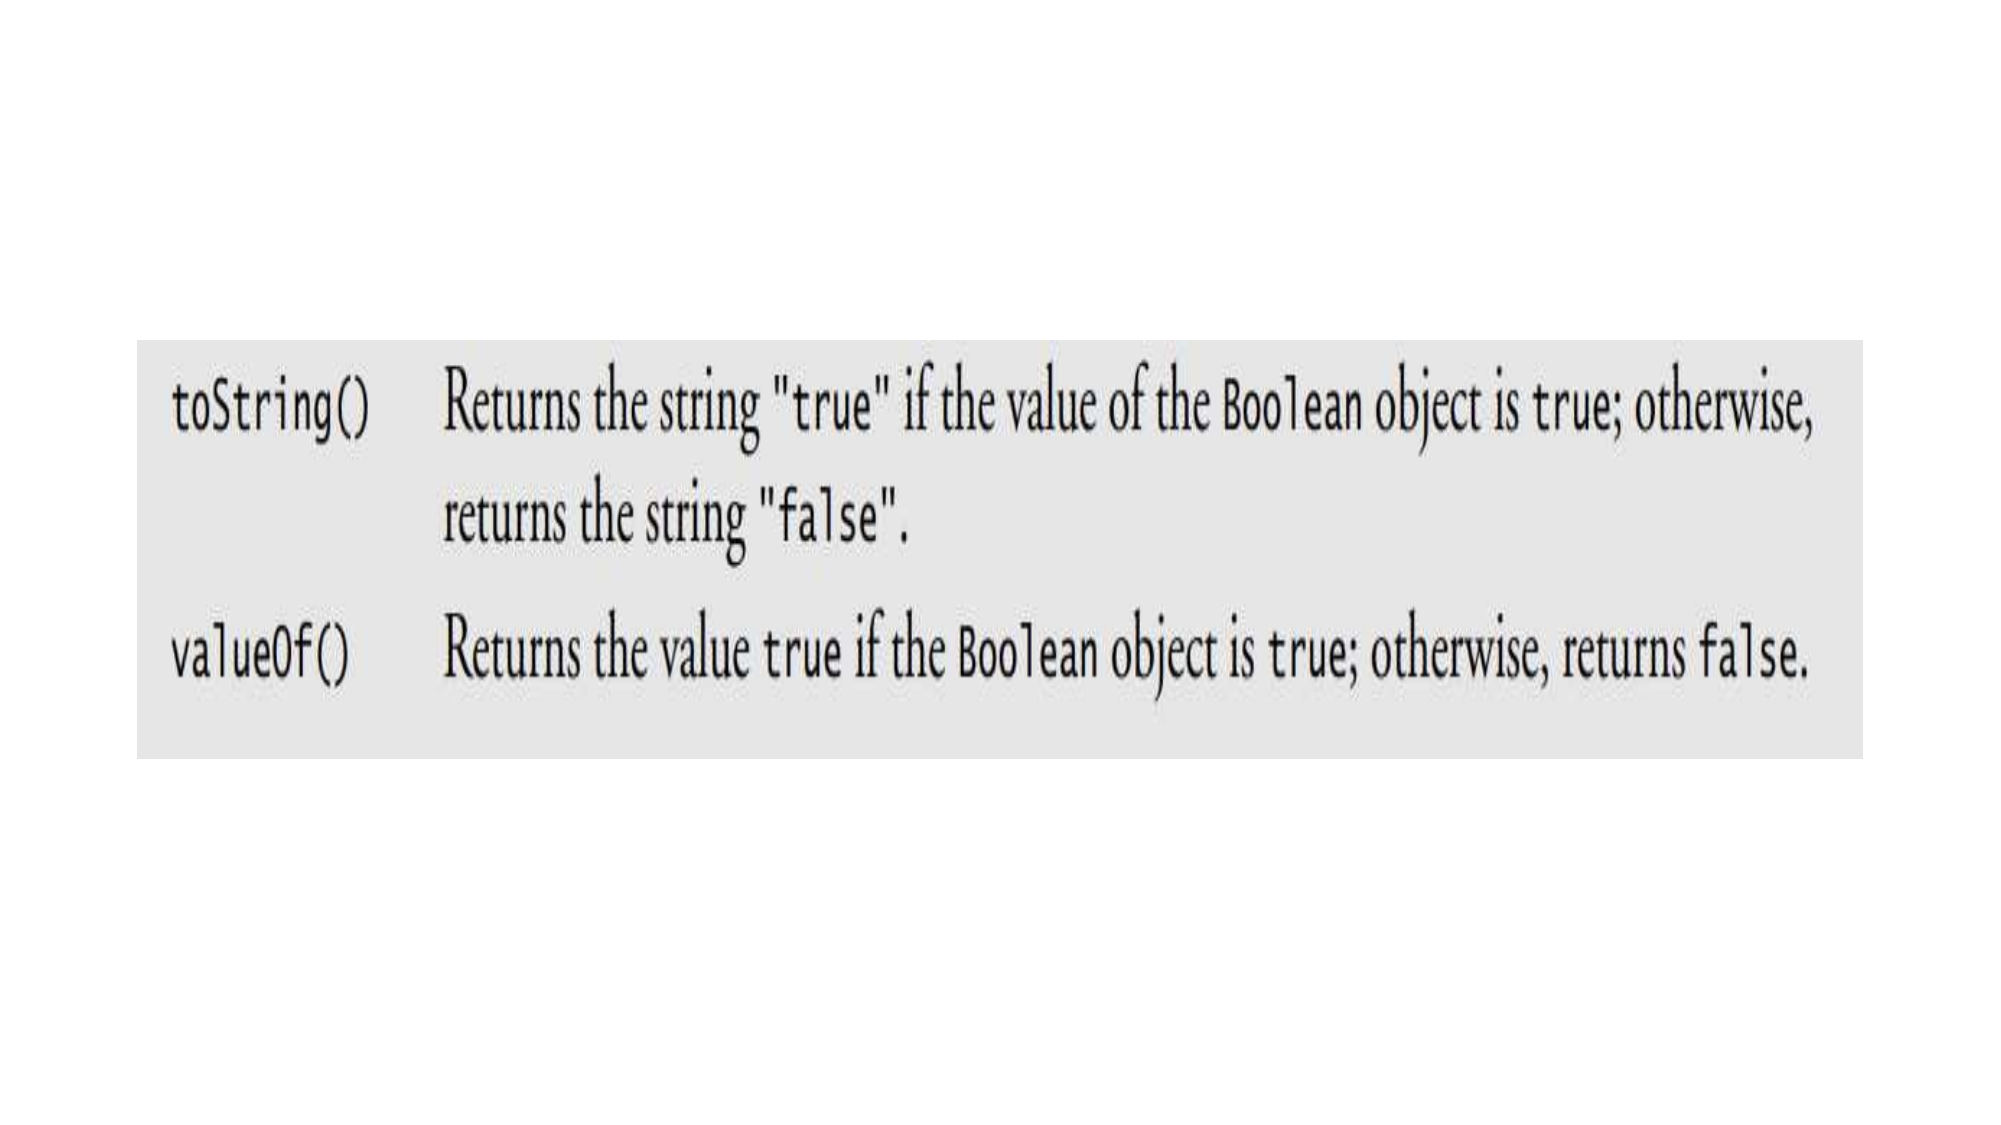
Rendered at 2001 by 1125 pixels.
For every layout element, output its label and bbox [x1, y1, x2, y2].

list [137, 340, 1863, 759]
